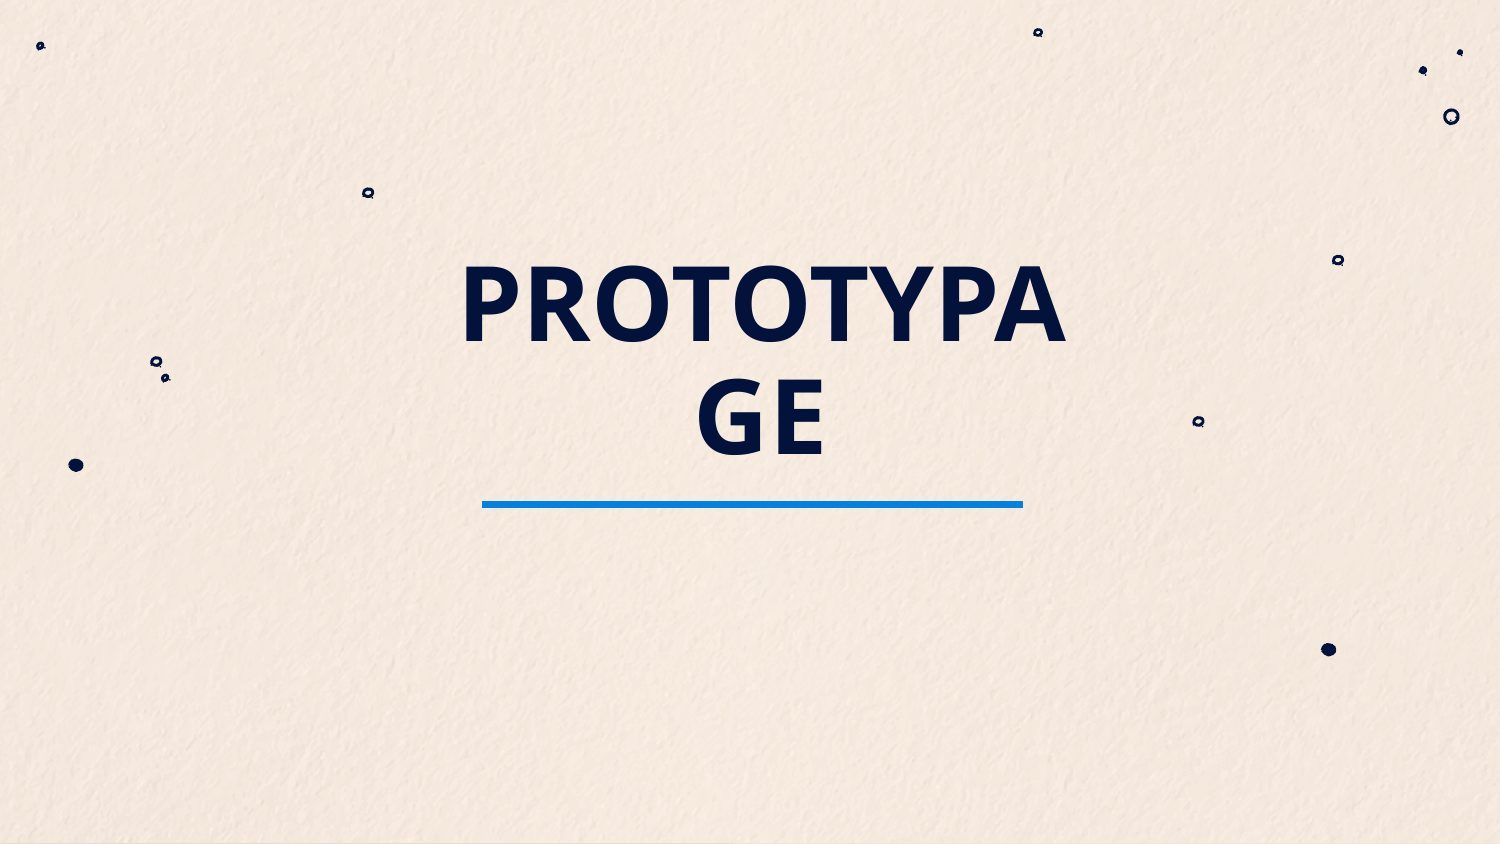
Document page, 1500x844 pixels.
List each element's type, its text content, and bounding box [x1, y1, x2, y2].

title PROTOTYPAGE [425, 220, 1097, 492]
